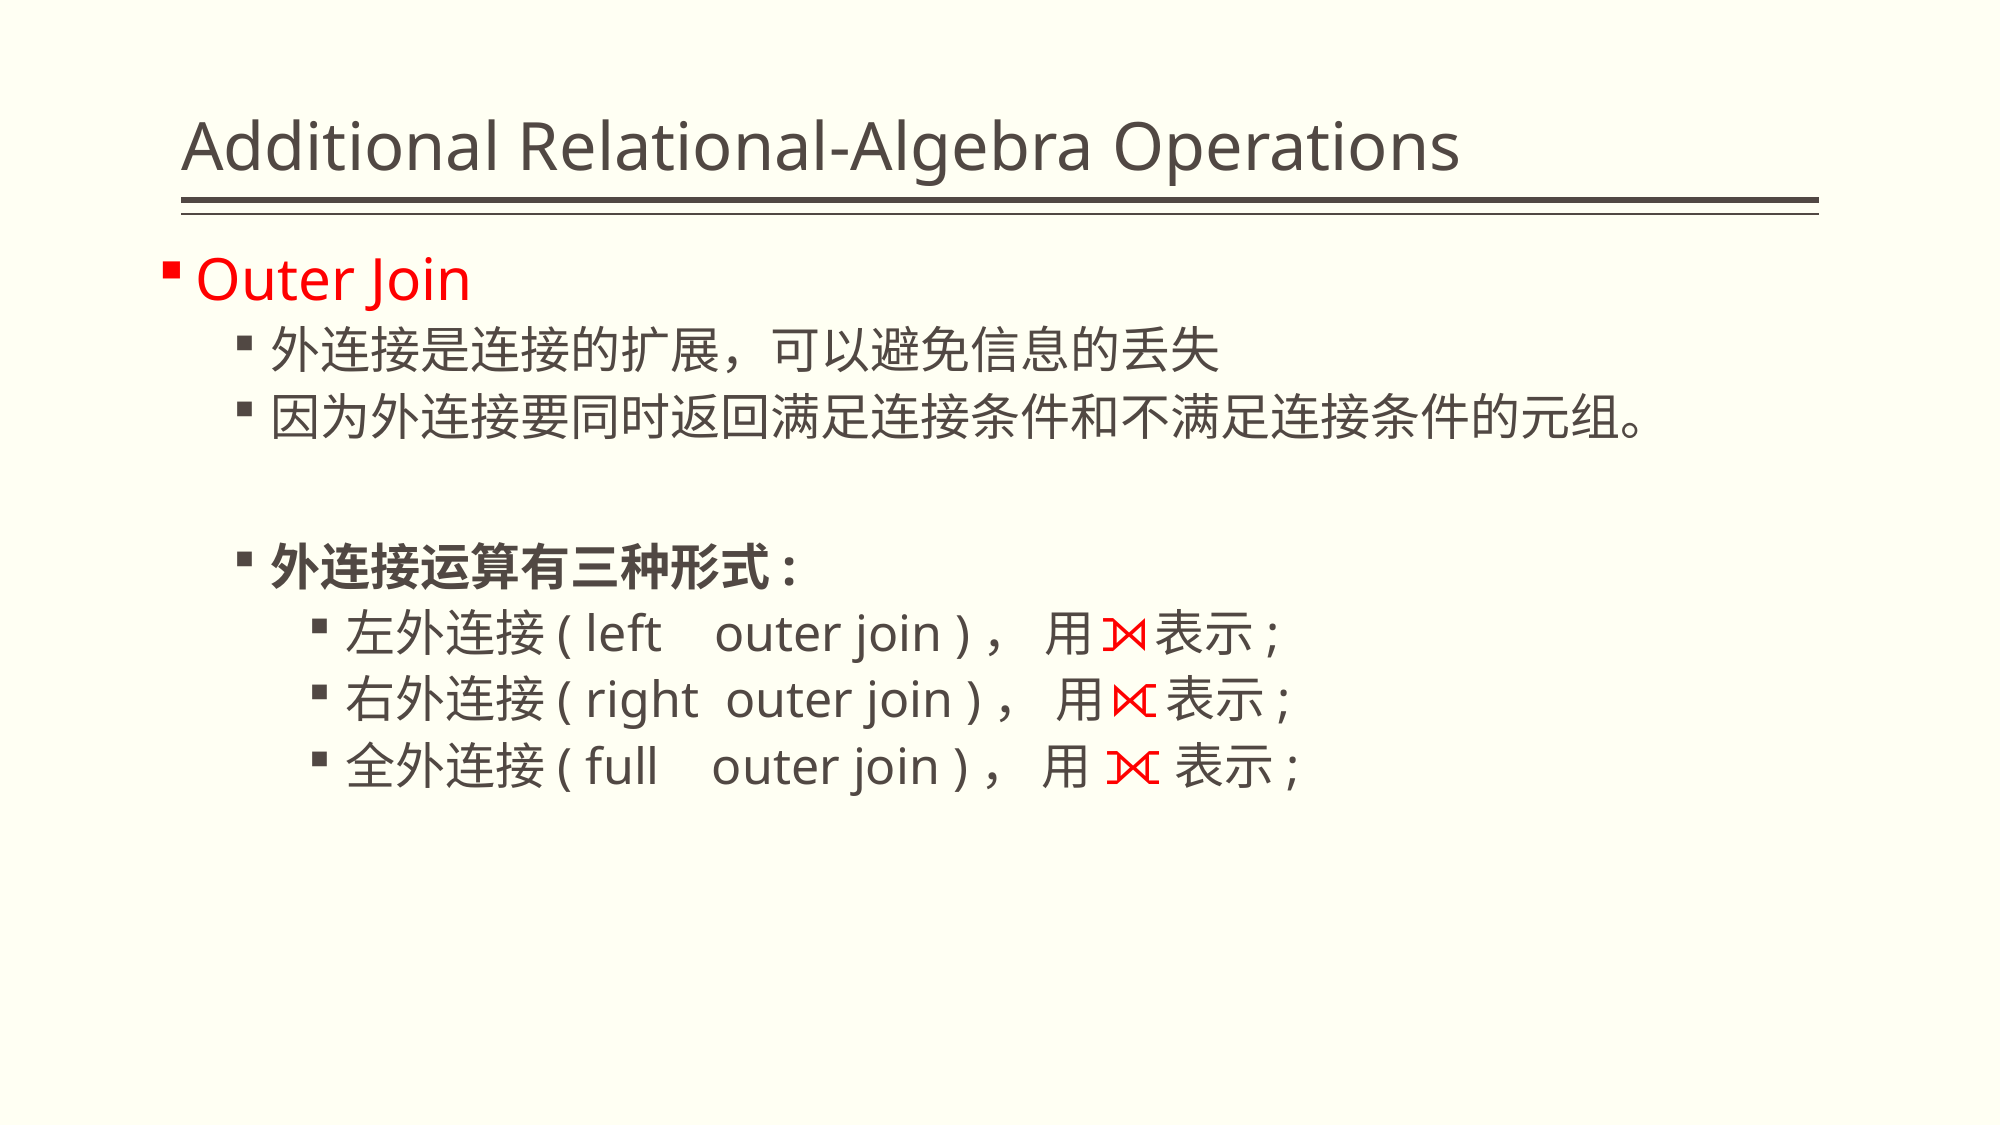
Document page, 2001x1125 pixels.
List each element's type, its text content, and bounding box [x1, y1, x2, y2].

title Additional Relational-Algebra Operations [181, 12, 1819, 193]
list Outer Join 外连接是连接的扩展，可以避免信息的丢失 因为外连接要同时返回满足连接条件和不满足连接条件的元组。 外连接运算有三种形式: 左外连接( left outer join )， 用⟕表示; 右外连接( right outer join )， 用⟖表示; 全外连接( full outer join )， 用 ⟗ 表示; [158, 242, 1842, 1042]
